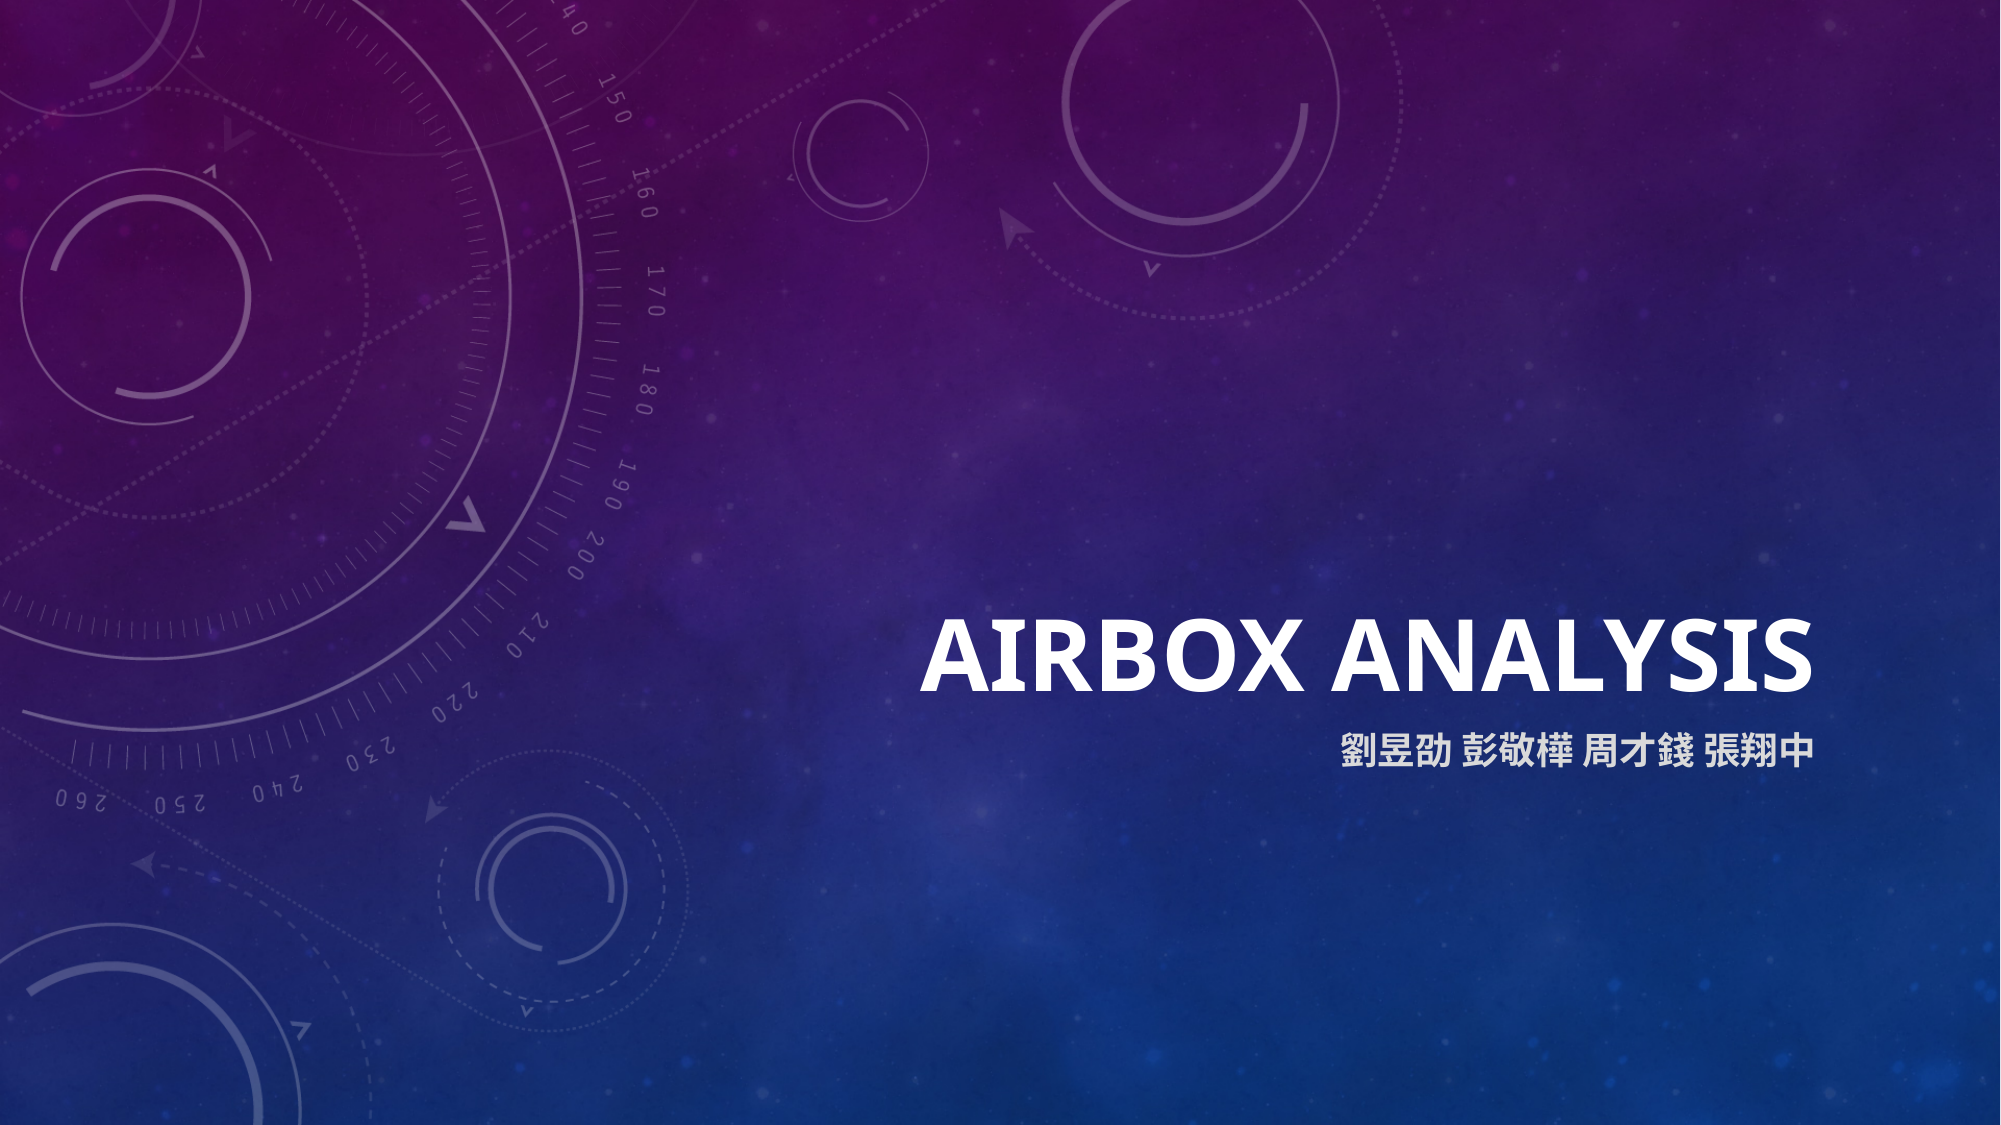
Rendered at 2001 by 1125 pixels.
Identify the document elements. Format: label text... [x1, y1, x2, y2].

title Airbox analysis [650, 322, 1831, 719]
subtitle 劉昱劭 彭敬樺 周才錢 張翔中 [650, 719, 1831, 950]
picture [0, 0, 2001, 1125]
